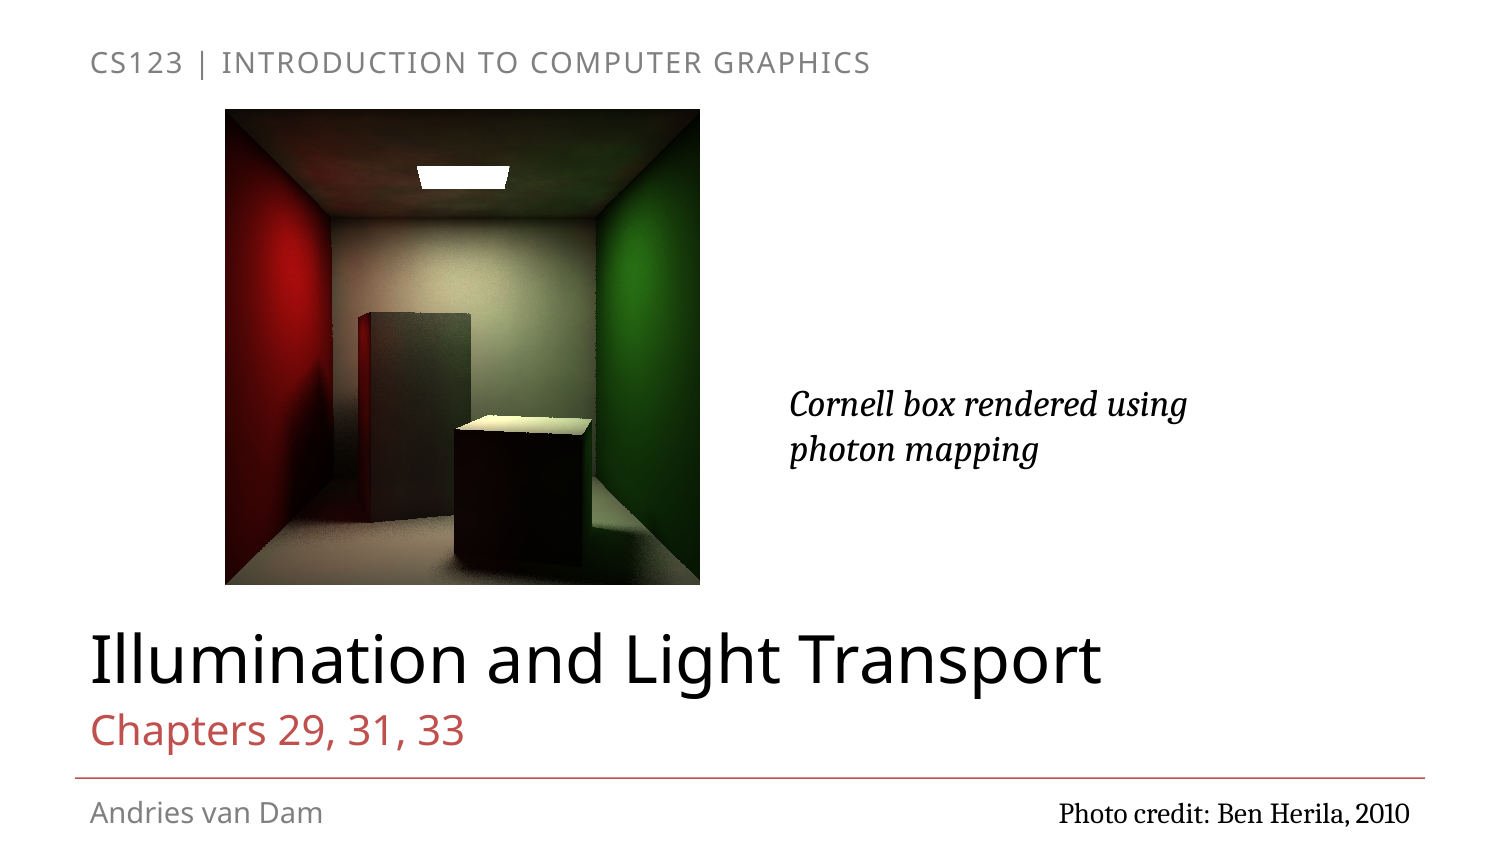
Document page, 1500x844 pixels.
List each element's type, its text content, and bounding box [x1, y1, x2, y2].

text_box Cornell box rendered using photon mapping [774, 371, 1213, 477]
subtitle Chapters 29, 31, 33 [75, 696, 1425, 782]
text_box Photo credit: Ben Herila, 2010 [741, 787, 1425, 837]
picture [224, 109, 701, 585]
title Illumination and Light Transport [75, 546, 1425, 696]
